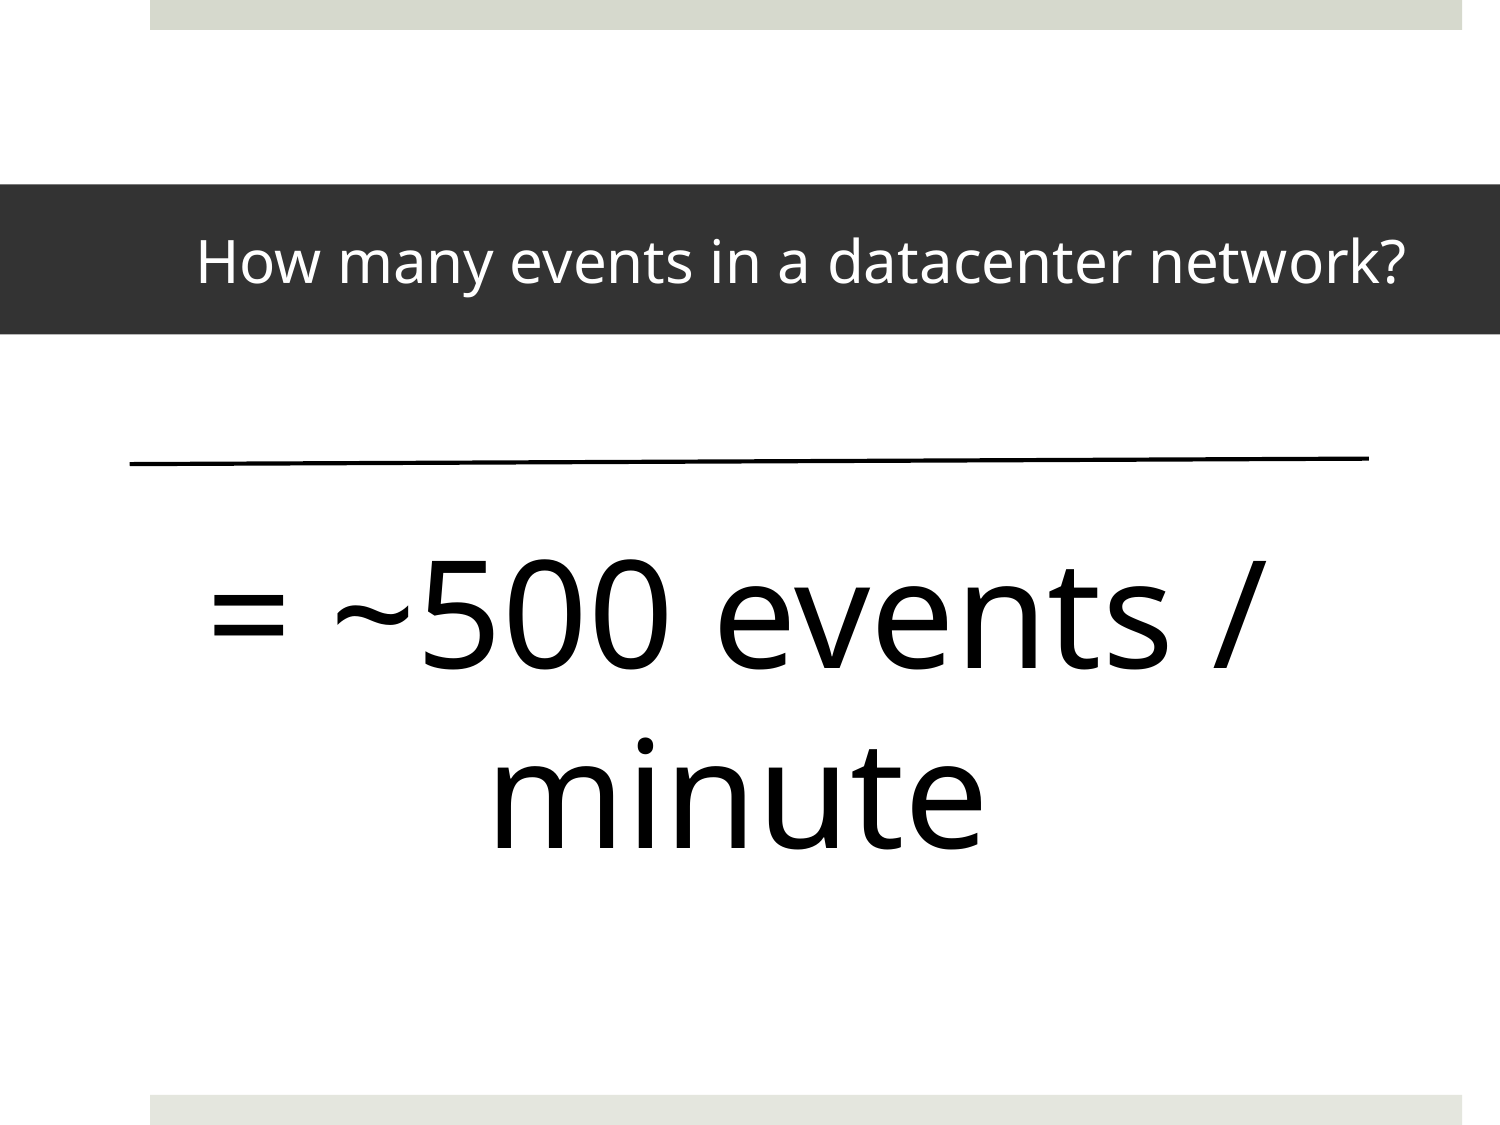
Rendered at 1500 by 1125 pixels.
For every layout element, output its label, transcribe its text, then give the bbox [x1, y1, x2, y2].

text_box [129, 458, 1370, 465]
text_box = ~500 events / minute [38, 511, 1437, 887]
title How many events in a datacenter network? [0, 184, 1500, 335]
